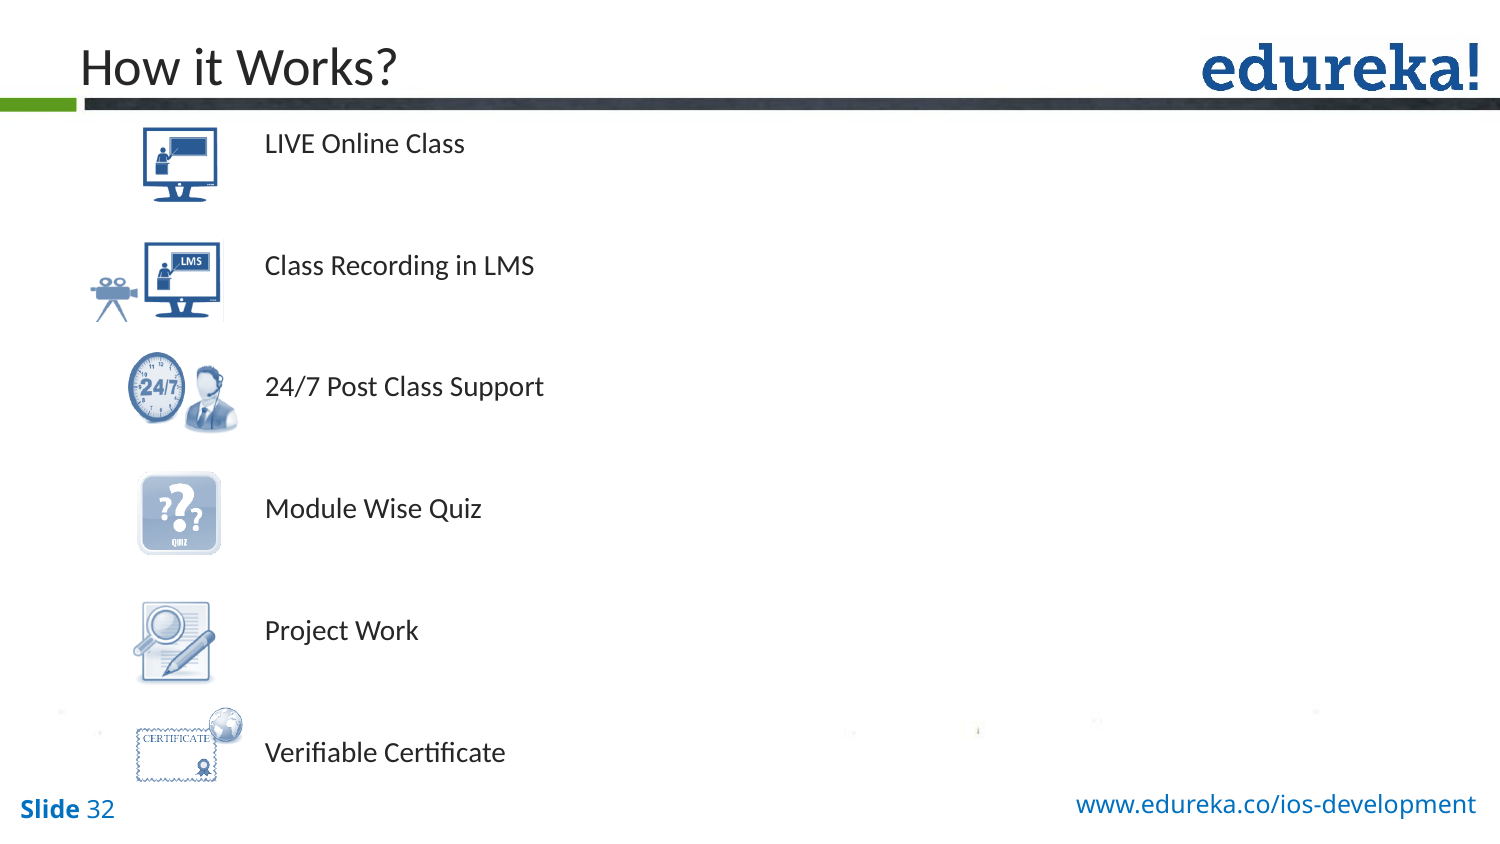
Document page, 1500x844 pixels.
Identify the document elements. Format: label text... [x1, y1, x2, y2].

text_box How it Works? [65, 23, 826, 104]
picture [0, 0, 1500, 844]
